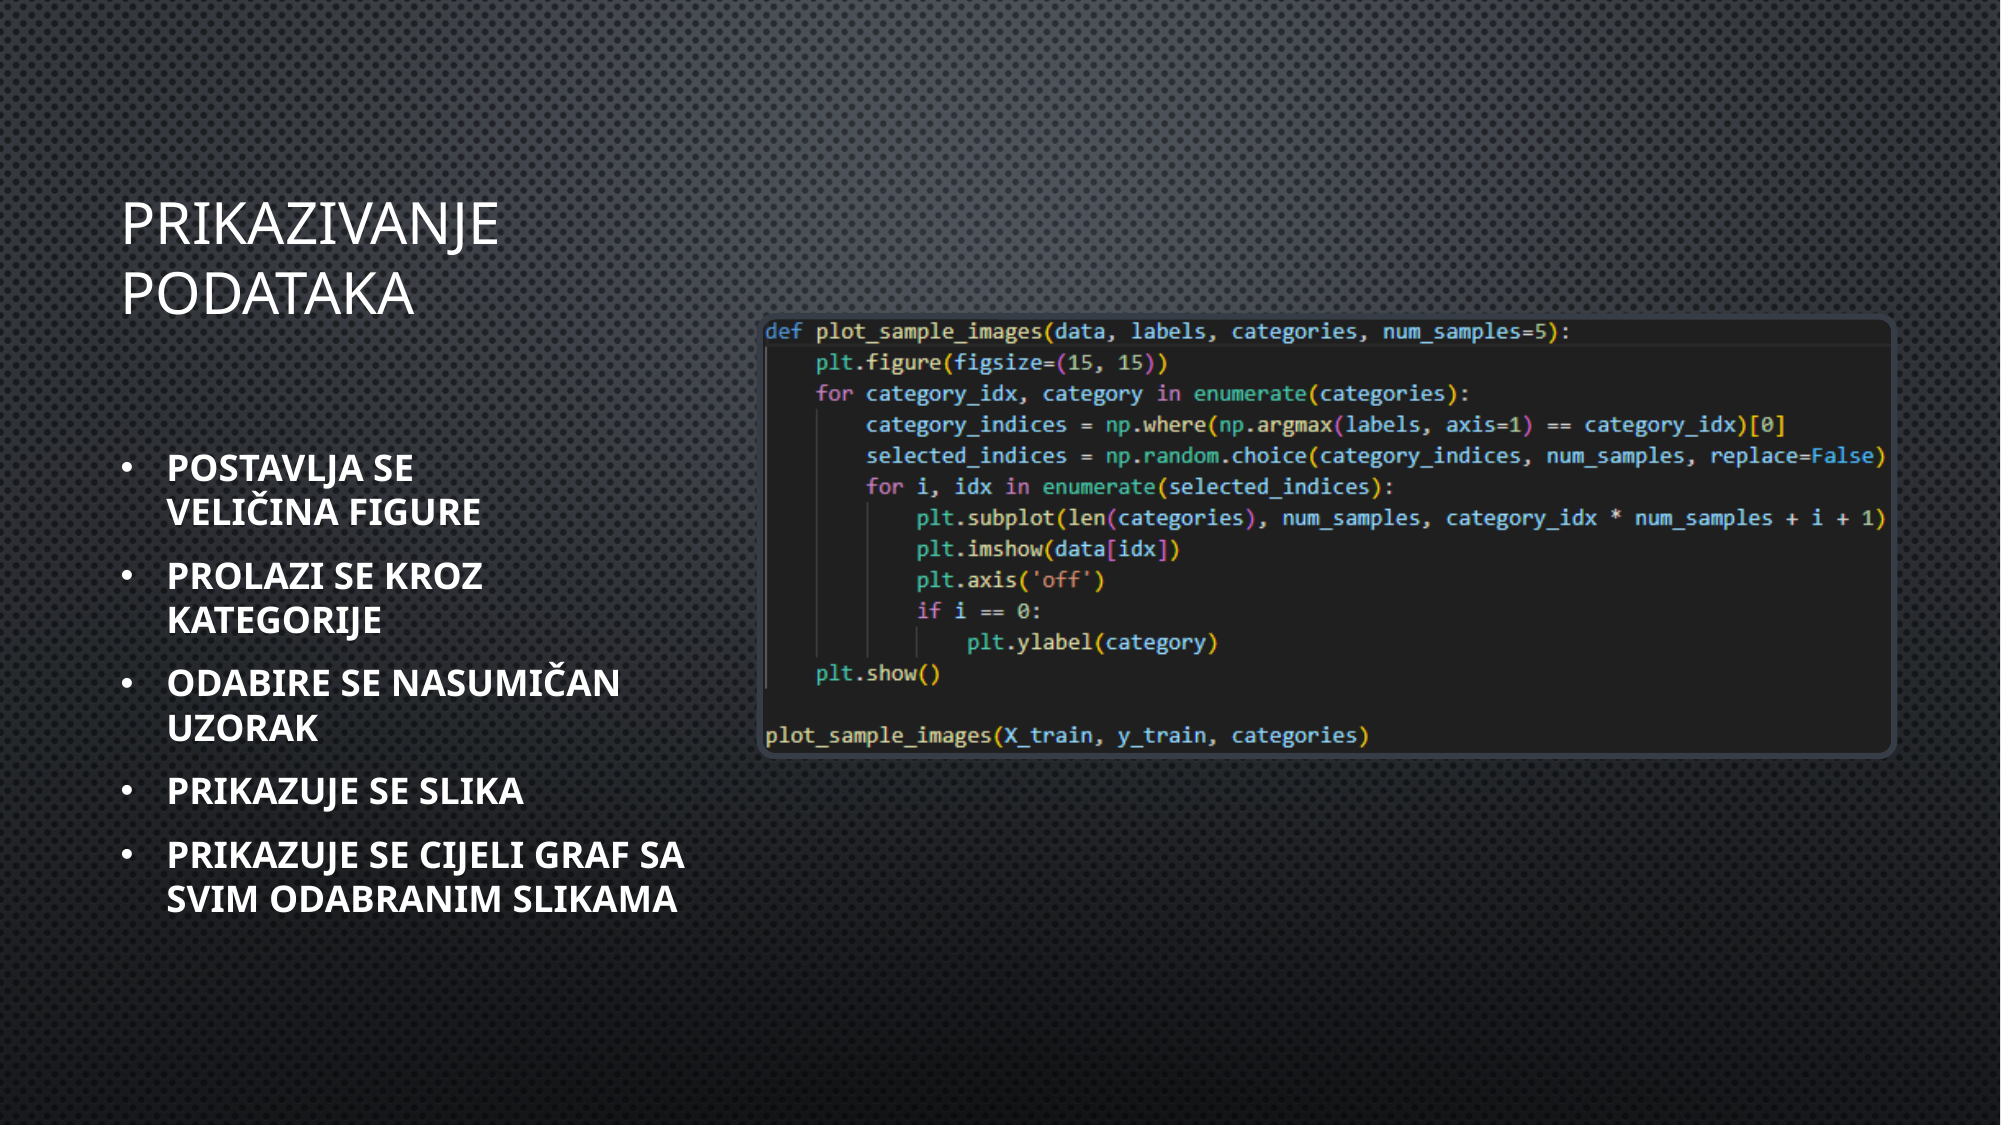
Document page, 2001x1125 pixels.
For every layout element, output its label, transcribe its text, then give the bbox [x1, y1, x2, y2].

picture [759, 316, 1895, 757]
text_box Postavlja Se Veličina Figure Prolazi Se Kroz Kategorije Odabire Se Nasumičan Uzorak Prikazuje se slika Prikazuje se cijeli graf sa svim odabranim slikama [105, 437, 704, 965]
title PRIKazivanje PODATAKA [105, 99, 704, 413]
